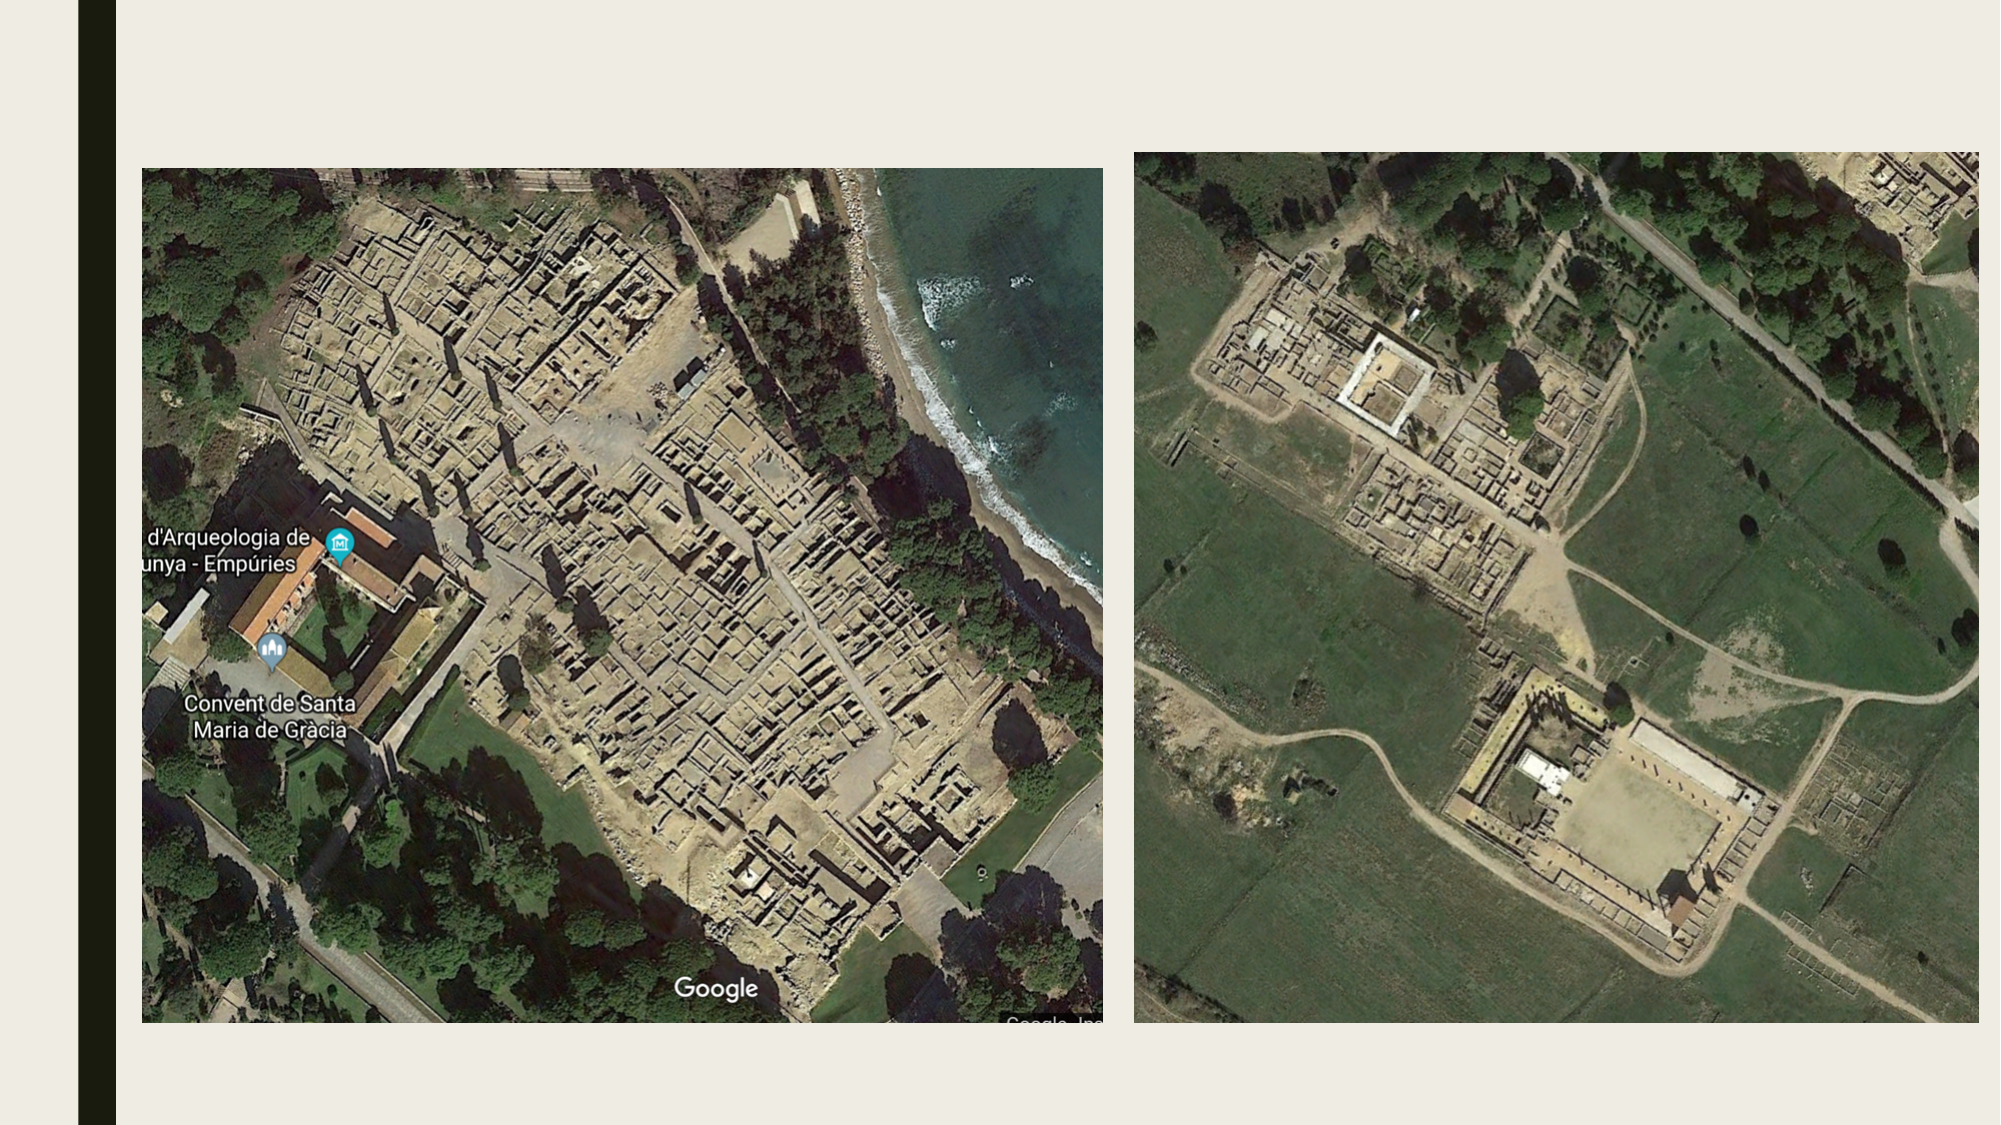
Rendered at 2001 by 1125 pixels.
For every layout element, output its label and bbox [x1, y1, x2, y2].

picture [1134, 152, 1979, 1023]
picture [142, 168, 1103, 1023]
